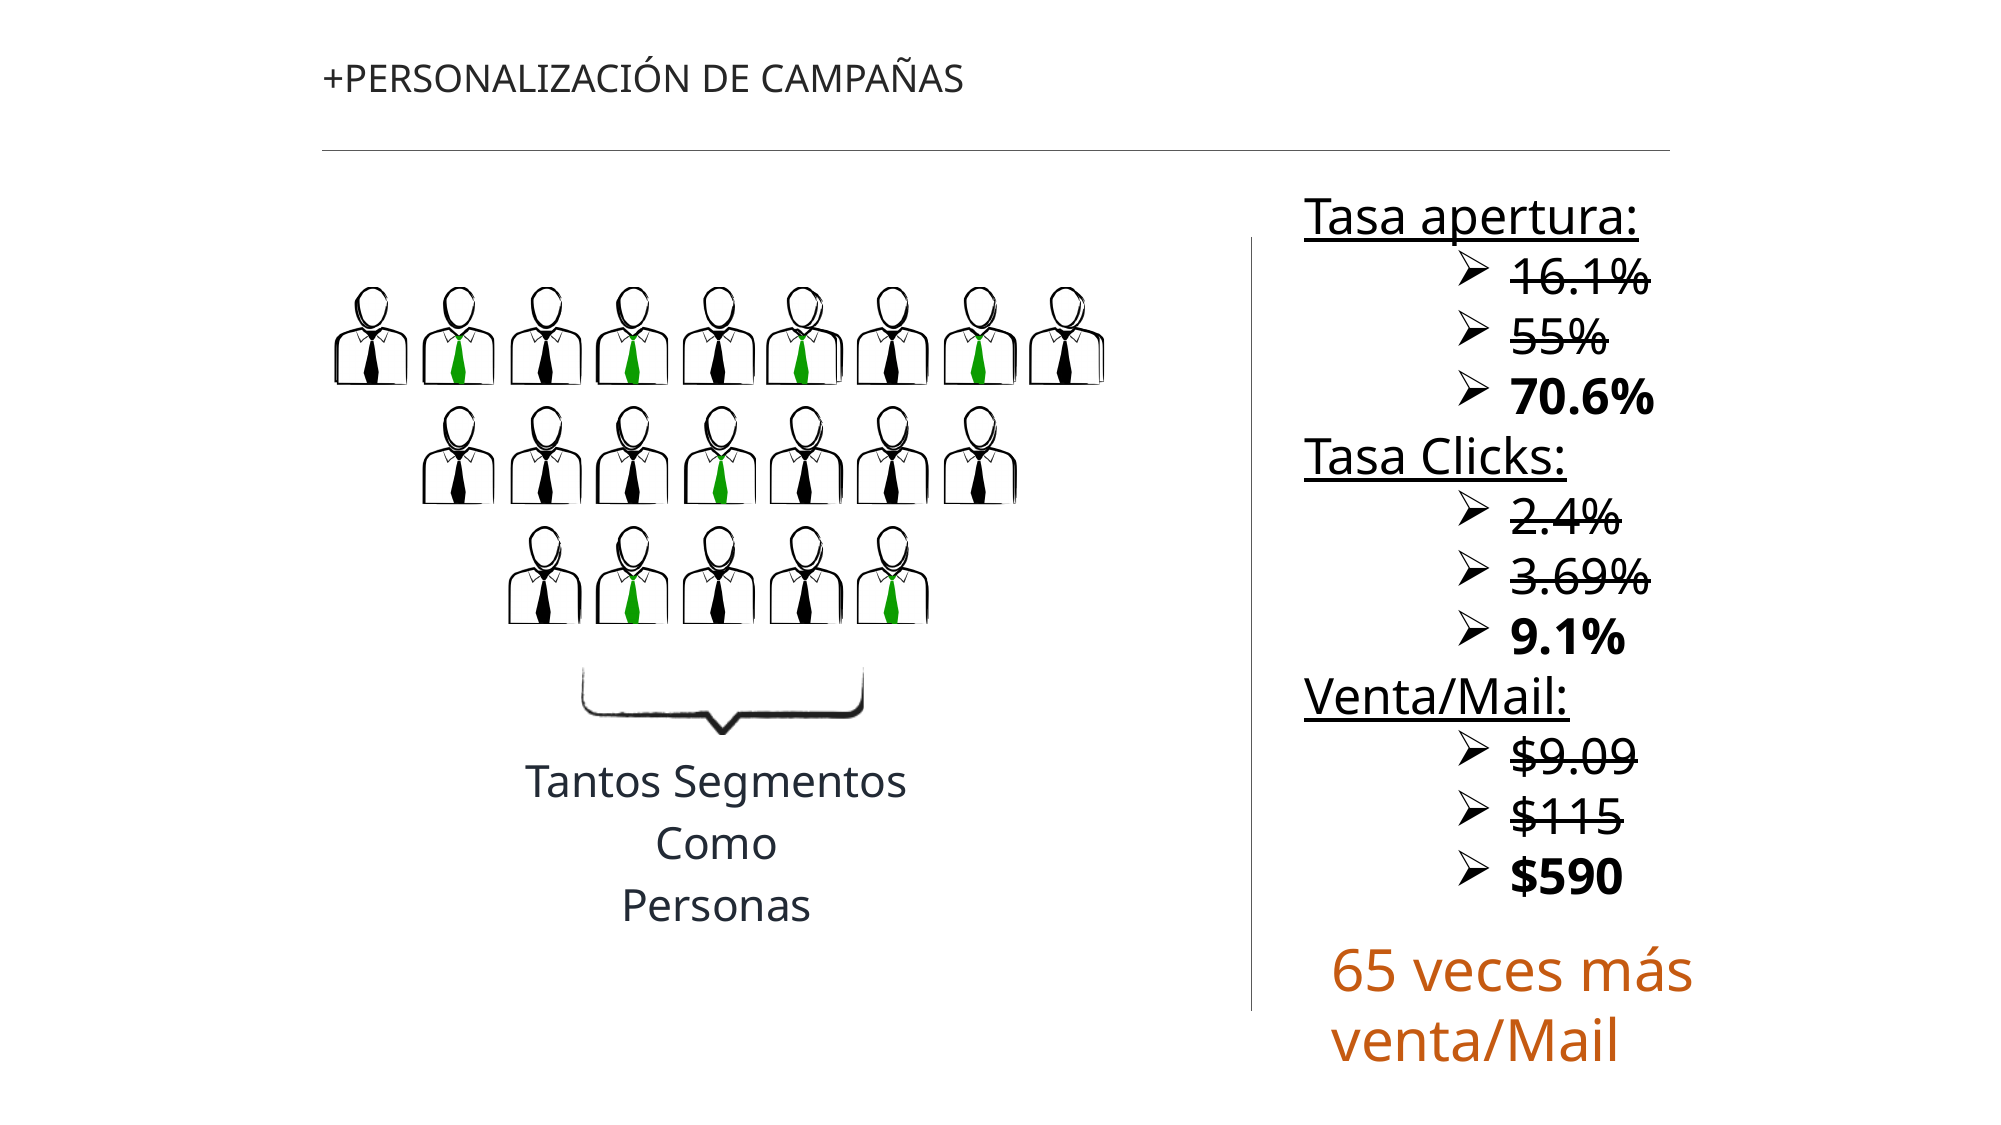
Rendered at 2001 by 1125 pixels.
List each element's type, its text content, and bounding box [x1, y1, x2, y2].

subtitle +PERSONALIZACIÓN DE CAMPAÑAS [307, 52, 980, 151]
picture [581, 667, 864, 735]
picture [334, 286, 1105, 624]
text_box Tasa apertura: 16.1% 55% 70.6% Tasa Clicks: 2.4% 3.69% 9.1% Venta/Mail: $9.09 $115 $590 [1289, 176, 1711, 1017]
text_box Tantos Segmentos Como Personas [414, 745, 1019, 939]
text_box 65 veces más venta/Mail [1316, 925, 1778, 1081]
